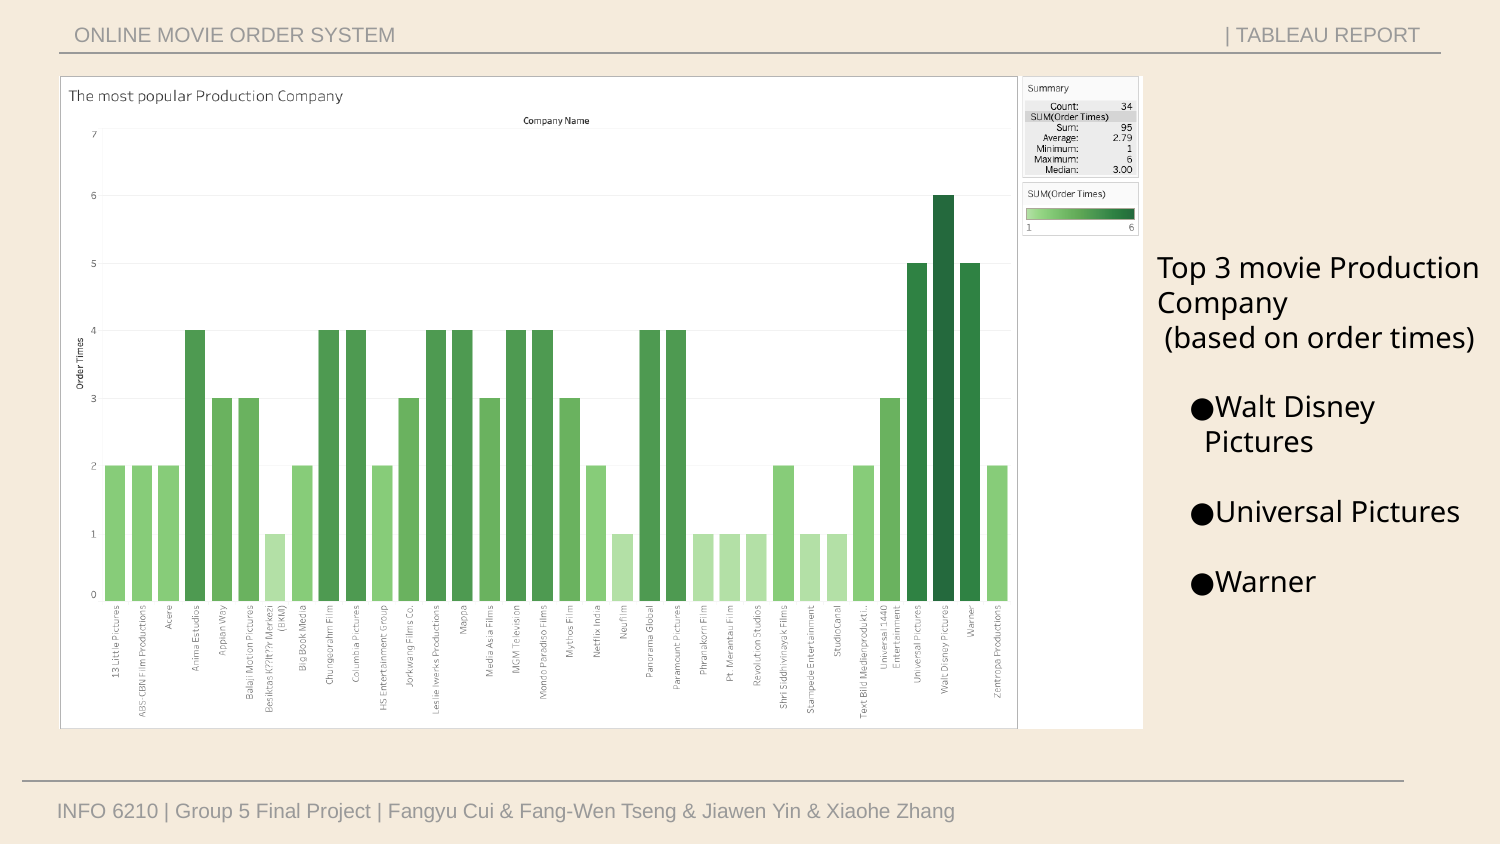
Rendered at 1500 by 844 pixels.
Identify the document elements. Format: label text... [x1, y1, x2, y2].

picture [58, 75, 1143, 729]
text_box ONLINE MOVIE ORDER SYSTEM [59, 6, 554, 52]
text_box INFO 6210 | Group 5 Final Project | Fangyu Cui & Fang-Wen Tseng & Jiawen Yin & Xiaohe Zhang [41, 788, 979, 829]
text_box | TABLEAU REPORT [904, 6, 1441, 52]
text_box Top 3 movie Production Company (based on order times) Walt Disney Pictures Universal Pictures Warner [1146, 233, 1497, 662]
